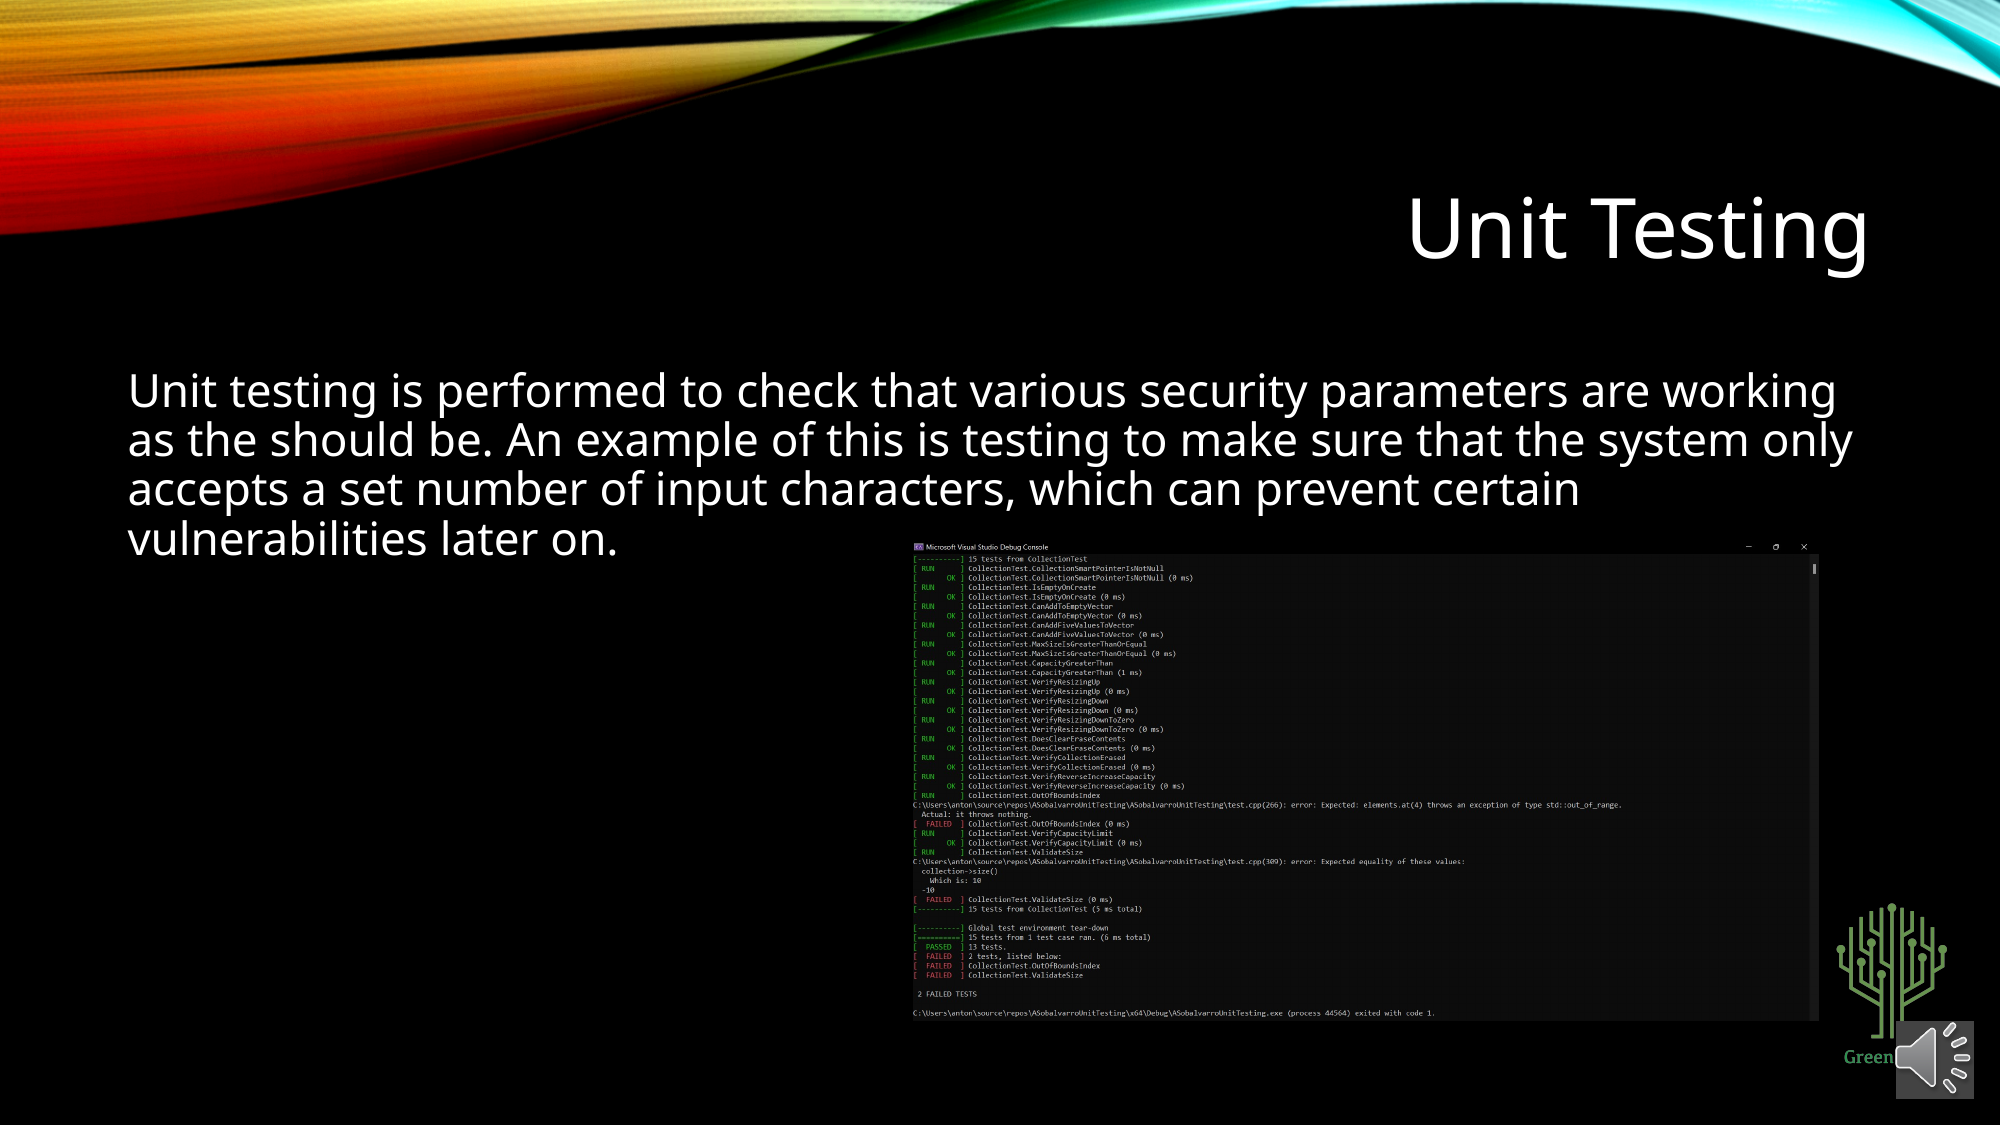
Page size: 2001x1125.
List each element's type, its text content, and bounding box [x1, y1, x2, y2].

picture [0, 0, 2000, 237]
picture [913, 540, 1976, 1101]
title Unit Testing [474, 125, 1888, 338]
list Unit testing is performed to check that various security parameters are working as the should be. An example of this is testing to make sure that the system only accepts a set number of input characters, which can prevent certain vulnerabilities later on. [112, 360, 1888, 1021]
